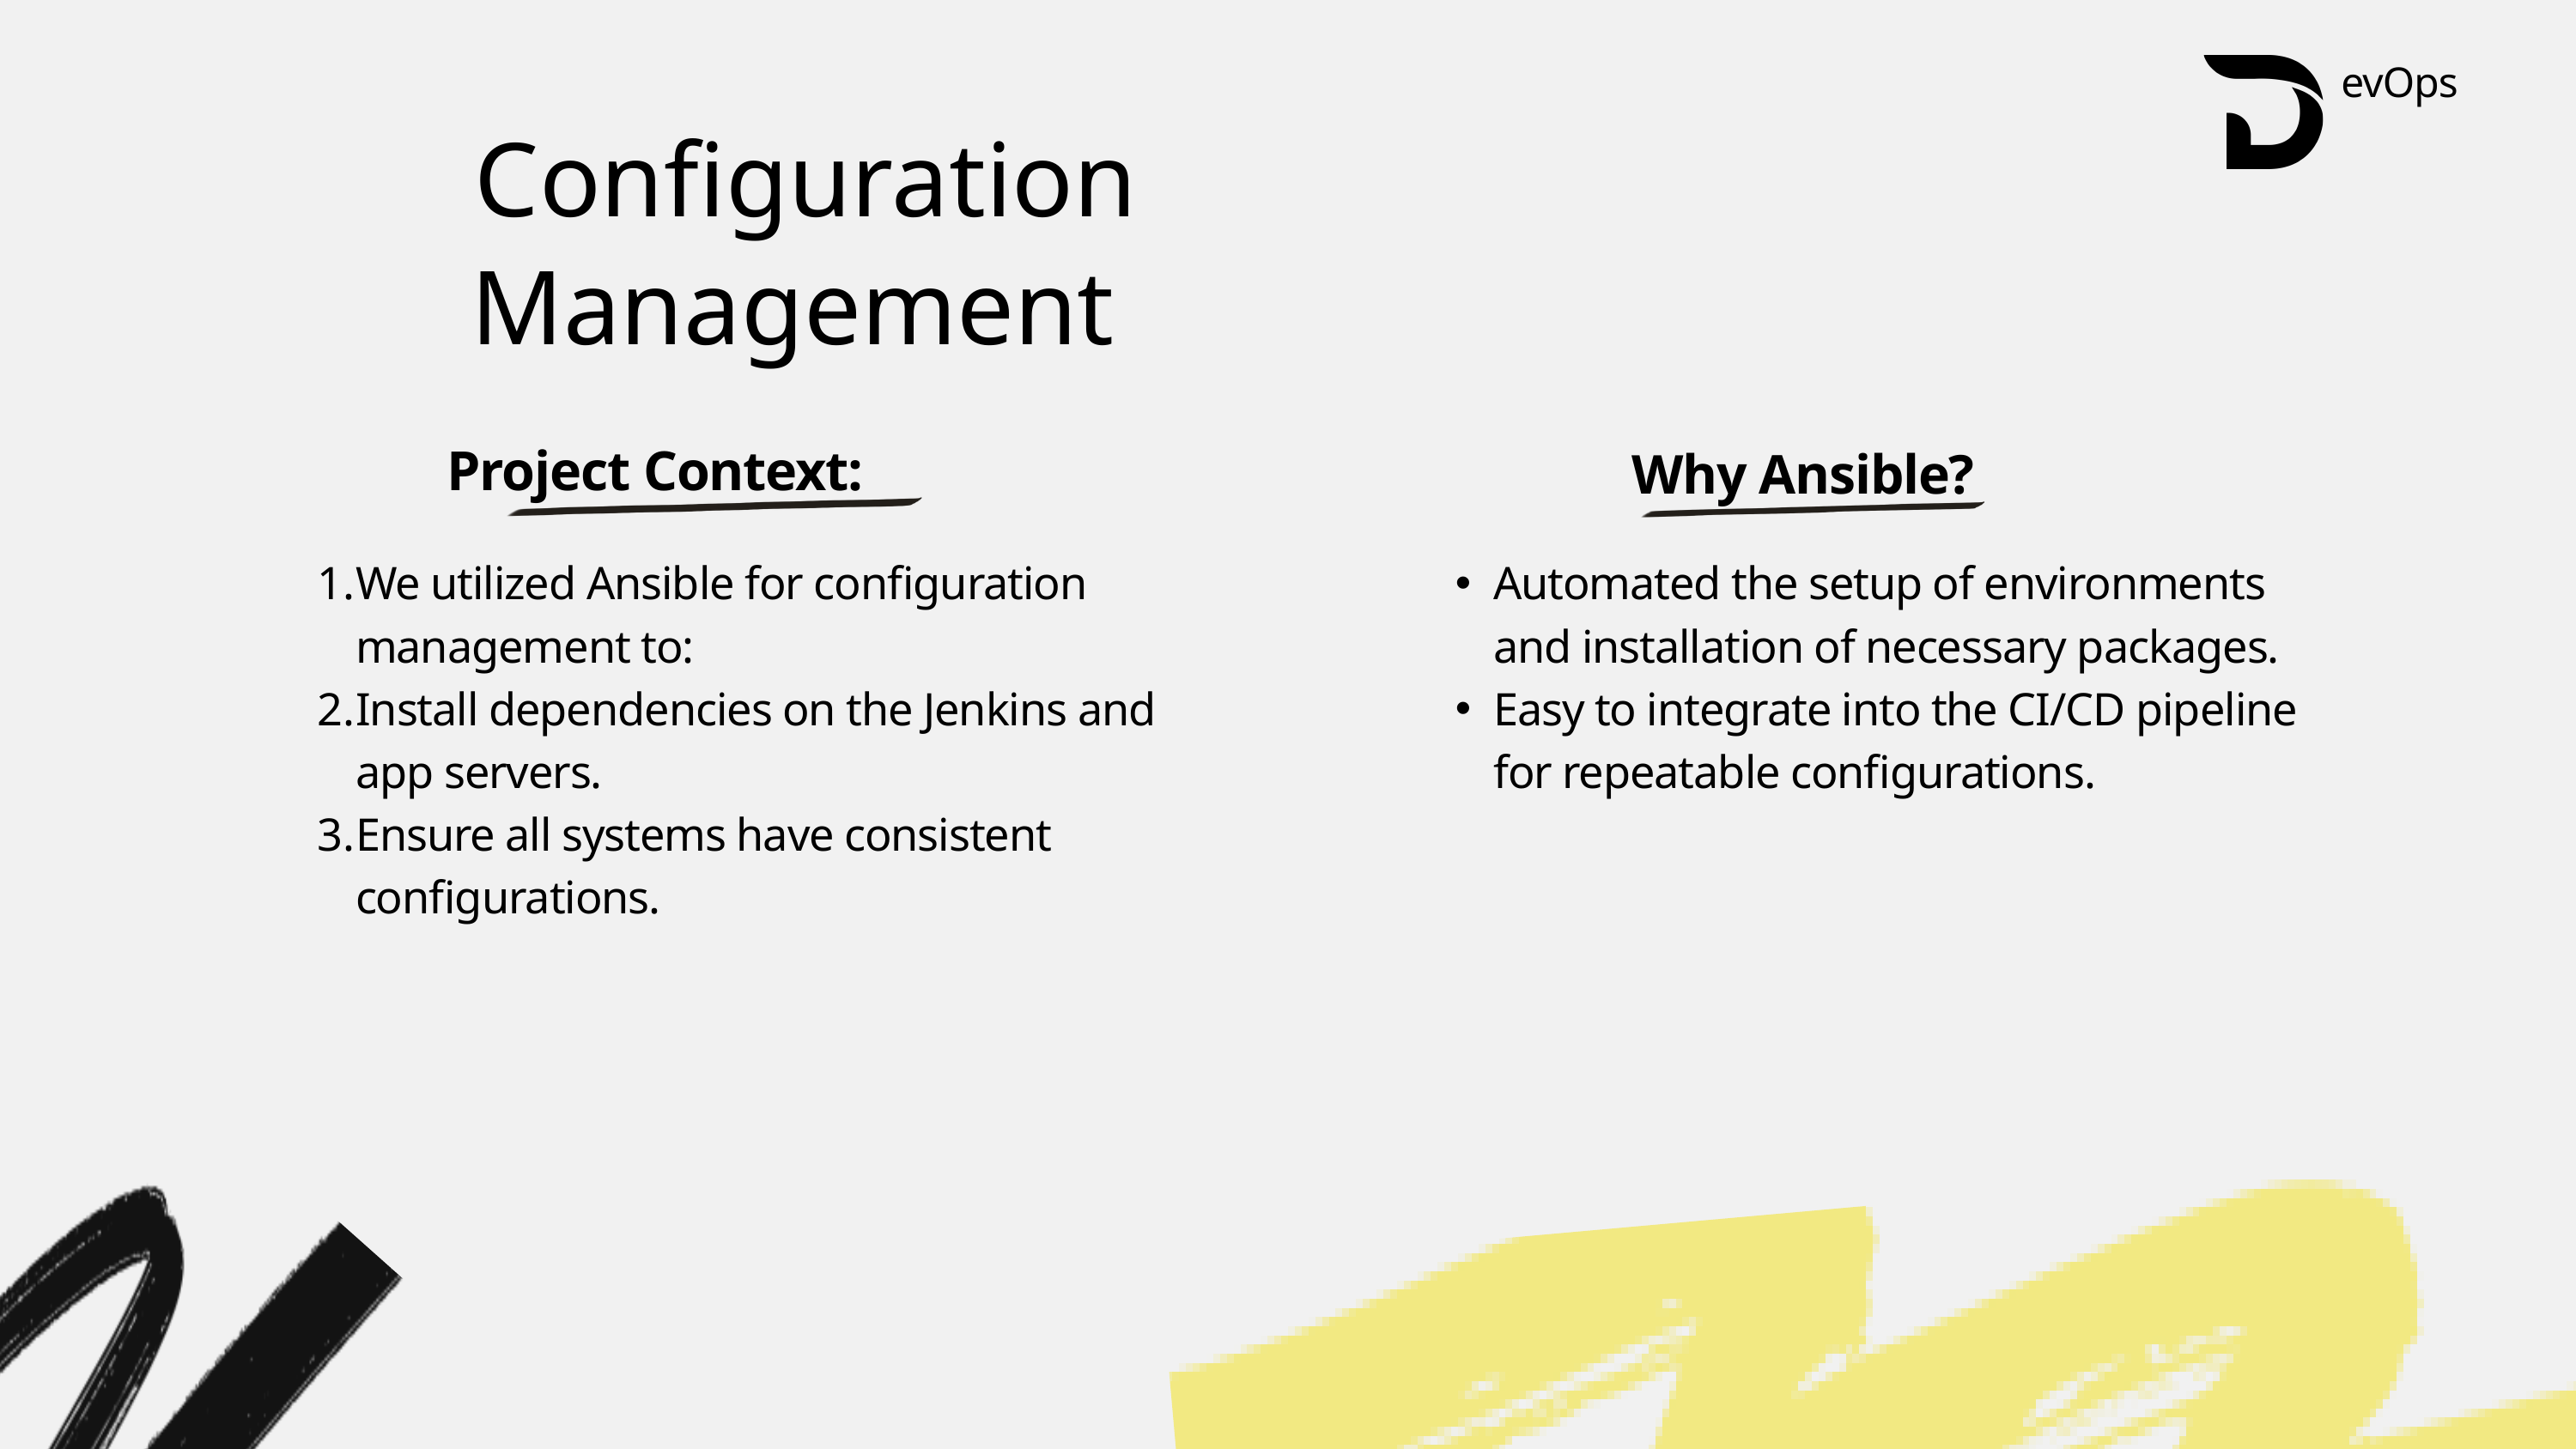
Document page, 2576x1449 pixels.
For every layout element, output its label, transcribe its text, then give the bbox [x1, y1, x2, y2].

text_box Project Context: [347, 425, 964, 502]
text_box [506, 502, 923, 523]
text_box [2203, 55, 2324, 169]
text_box We utilized Ansible for configuration management to: Install dependencies on the Jenkins and app servers. Ensure all systems have consistent configurations. [279, 546, 1205, 986]
text_box Automated the setup of environments and installation of necessary packages. Easy to integrate into the CI/CD pipeline for repeatable configurations. [1417, 546, 2342, 860]
text_box Configuration Management [144, 107, 1441, 366]
text_box [1640, 506, 1985, 523]
text_box evOps [2341, 48, 2519, 106]
text_box [0, 978, 595, 1449]
text_box Why Ansible? [1461, 429, 2146, 506]
text_box [1159, 1143, 2576, 1449]
